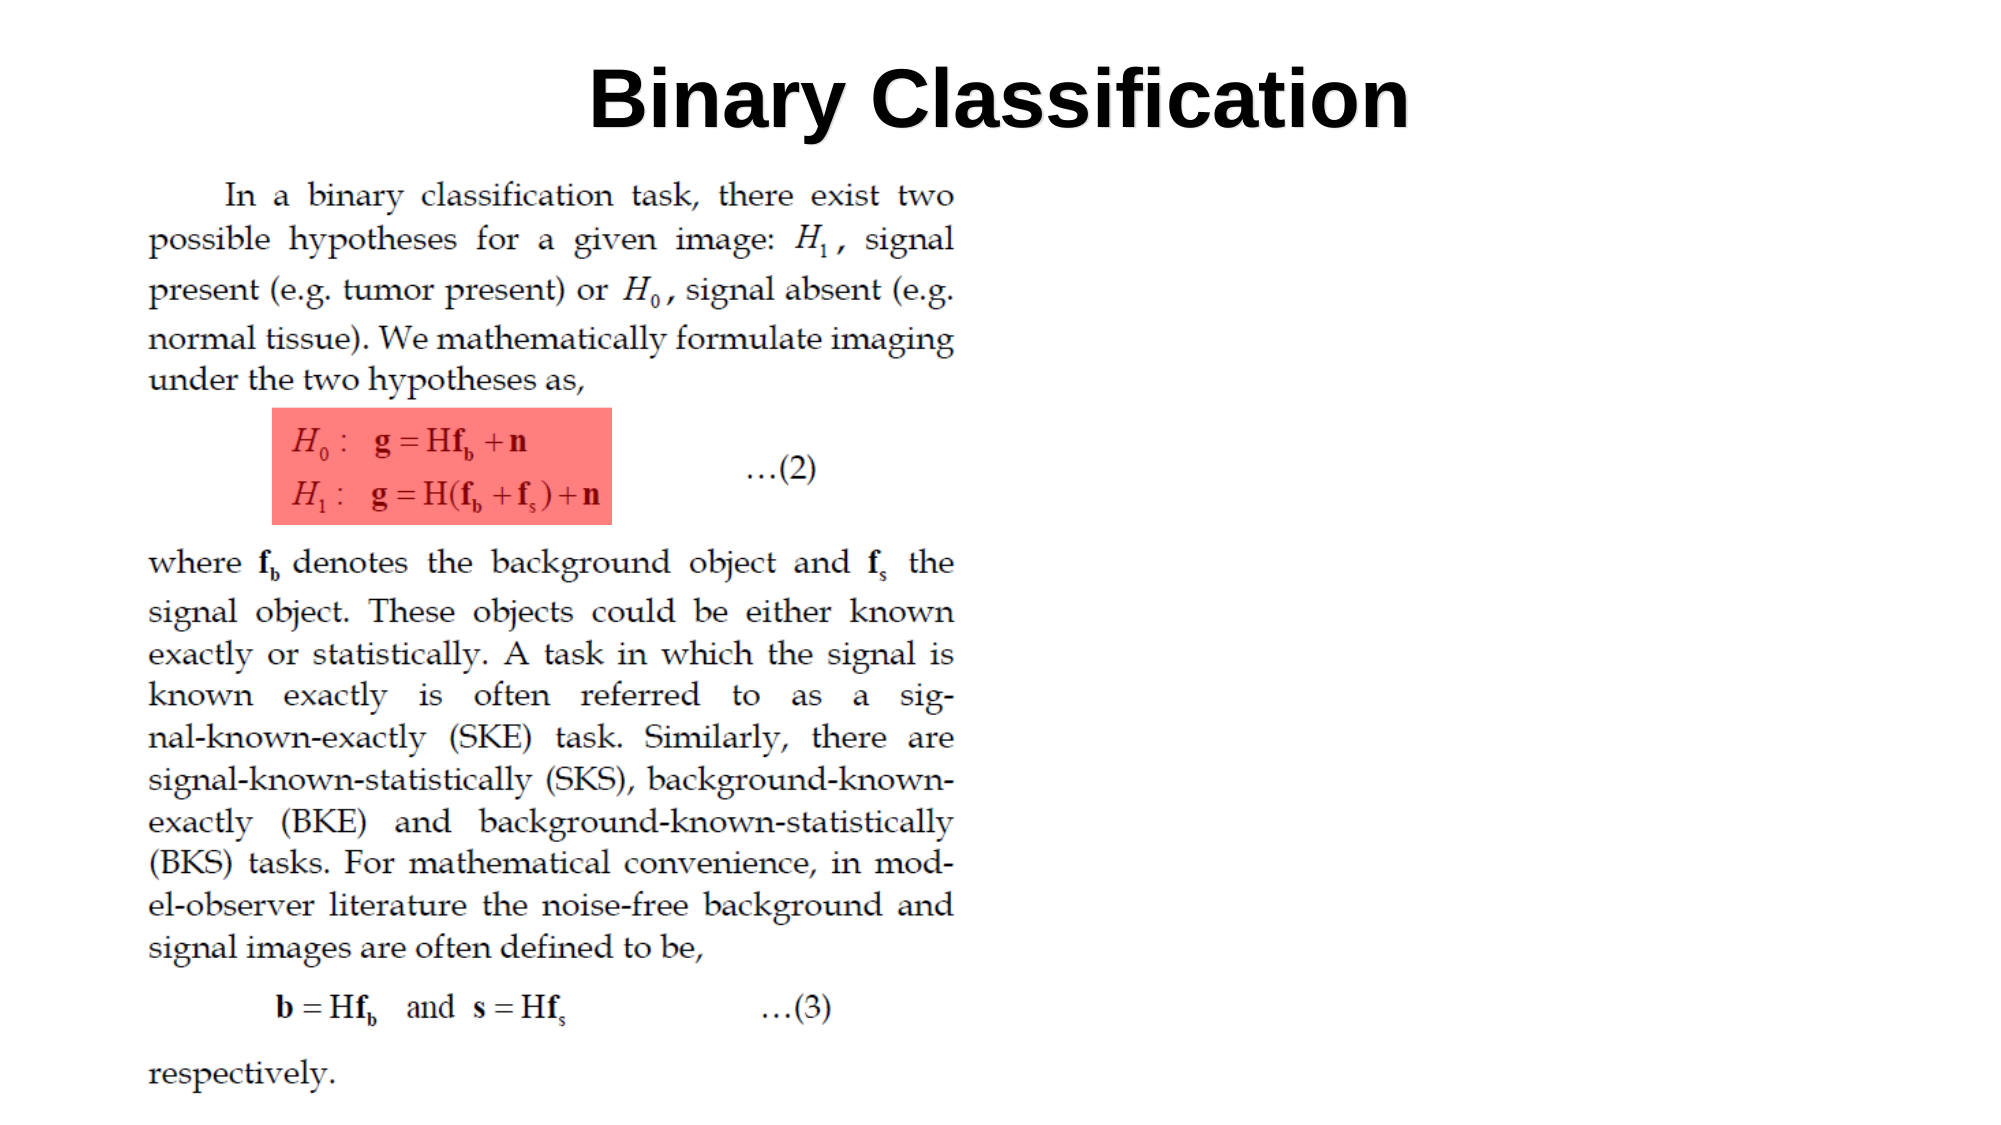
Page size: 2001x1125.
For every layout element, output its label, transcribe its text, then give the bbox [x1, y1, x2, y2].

title Binary Classification [33, 24, 1967, 163]
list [127, 173, 978, 1101]
